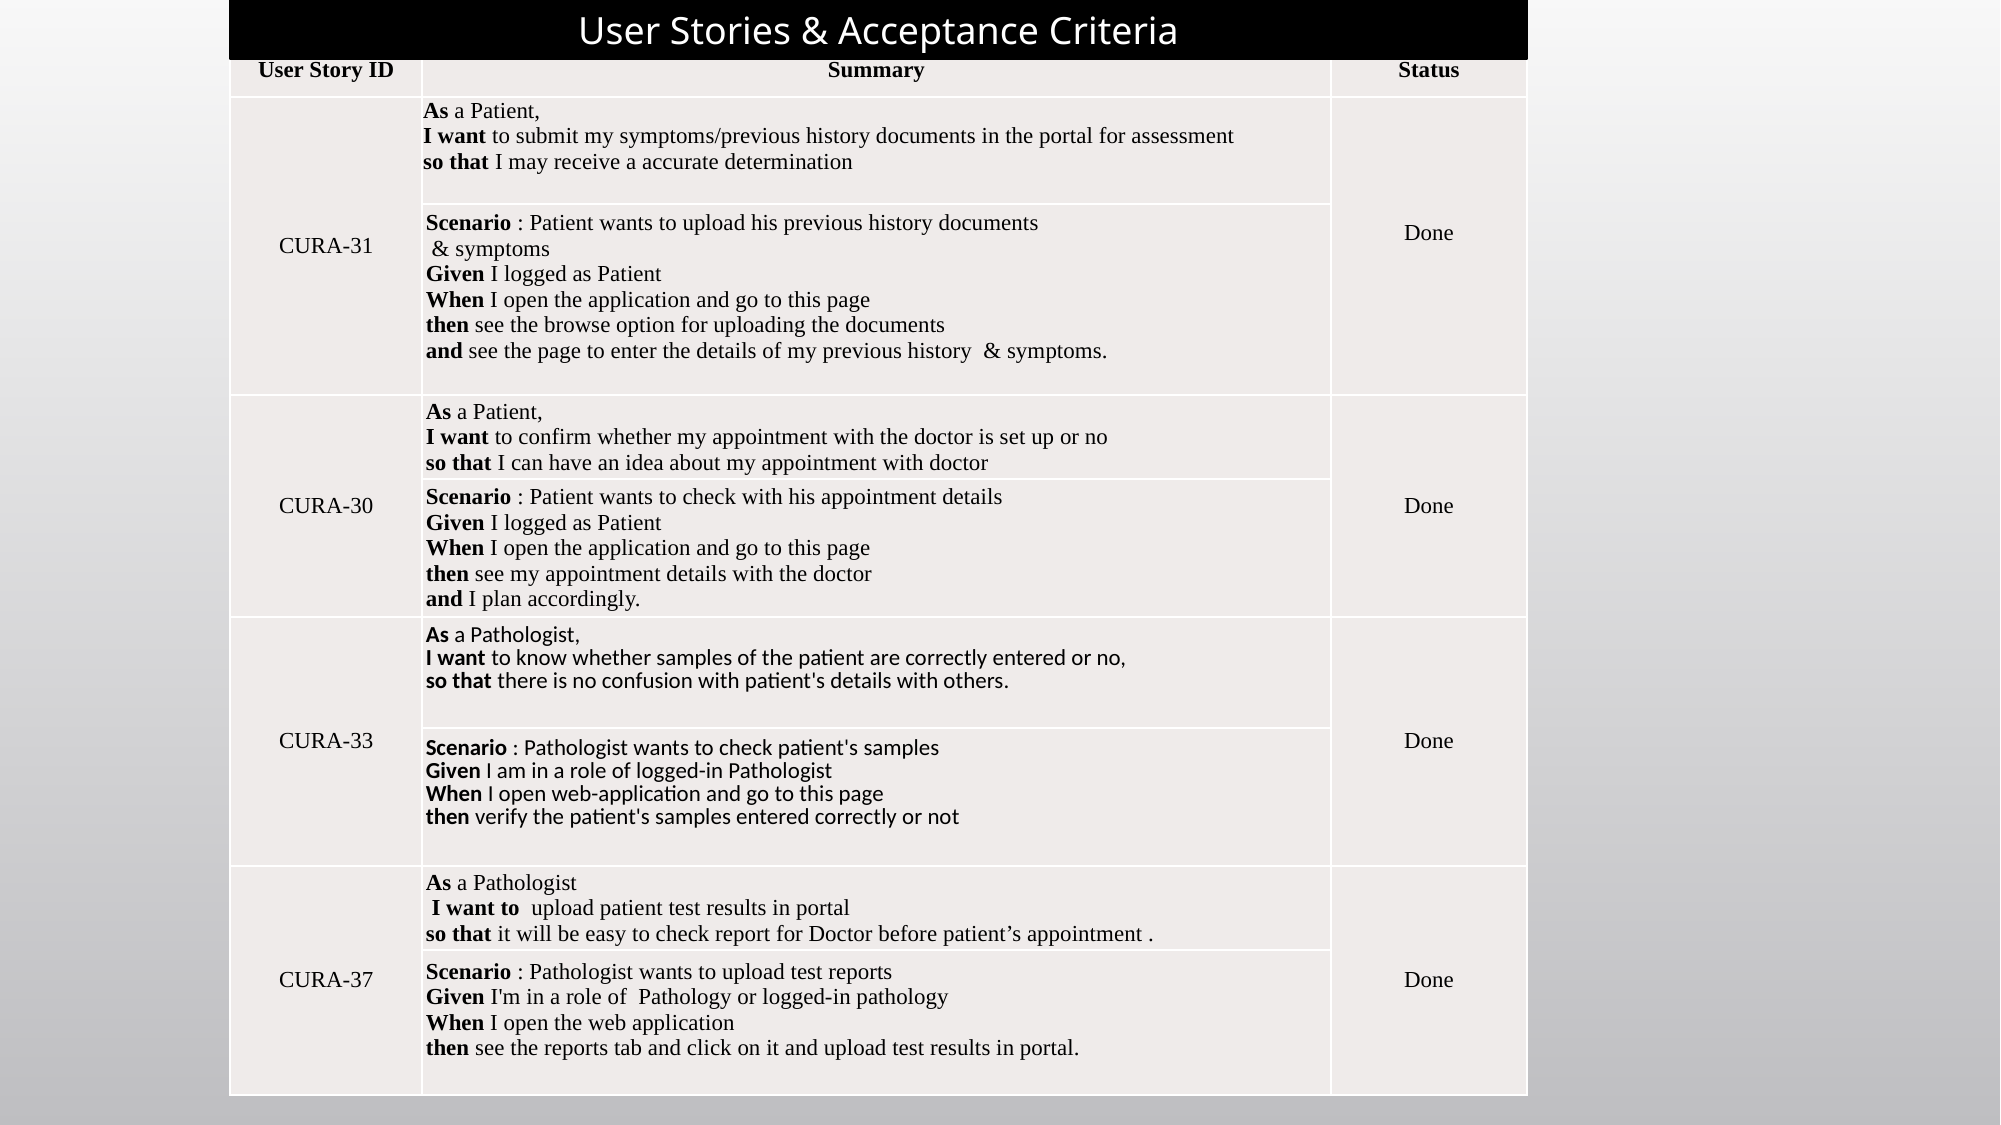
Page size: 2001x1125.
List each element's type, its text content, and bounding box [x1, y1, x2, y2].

table_header Status [1332, 60, 1526, 96]
table_cell As a Patient, I want to confirm whether my appointment with the doctor is set up or no so that I can have an idea about my appointment with doctor [423, 396, 1330, 478]
table_cell Done [1332, 618, 1526, 865]
table_header User Story ID [231, 60, 421, 96]
table_cell Scenario : Patient wants to check with his appointment details Given I logged as Patient When I open the application and go to this page then see my appointment details with the doctor and I plan accordingly. [423, 480, 1330, 616]
table_cell CURA-30 [231, 396, 421, 616]
table_cell Scenario : Pathologist wants to upload test reports Given I'm in a role of Pathology or logged-in pathology When I open the web application then see the reports tab and click on it and upload test results in portal. [423, 951, 1330, 1094]
table_cell As a Pathologist I want to upload patient test results in portal so that it will be easy to check report for Doctor before patient’s appointment . [423, 867, 1330, 949]
table_cell CURA-33 [231, 618, 421, 865]
table_header Summary [423, 60, 1330, 96]
table_cell CURA-31 [231, 98, 421, 394]
table_cell Scenario : Patient wants to upload his previous history documents & symptoms Given I logged as Patient When I open the application and go to this page then see the browse option for uploading the documents and see the page to enter the details of my previous history & symptoms. [423, 205, 1330, 394]
table_cell As a Pathologist, I want to know whether samples of the patient are correctly entered or no, so that there is no confusion with patient's details with others. [423, 618, 1330, 727]
table_cell Done [1332, 867, 1526, 1094]
text_box User Stories & Acceptance Criteria [229, 0, 1528, 60]
table_cell As a Patient, I want to submit my symptoms/previous history documents in the portal for assessment so that I may receive a accurate determination [423, 98, 1330, 203]
table_cell Done [1332, 98, 1526, 394]
table_cell CURA-37 [231, 867, 421, 1094]
table_cell Done [1332, 396, 1526, 616]
table_cell Scenario : Pathologist wants to check patient's samples Given I am in a role of logged-in Pathologist When I open web-application and go to this page then verify the patient's samples entered correctly or not [423, 729, 1330, 865]
